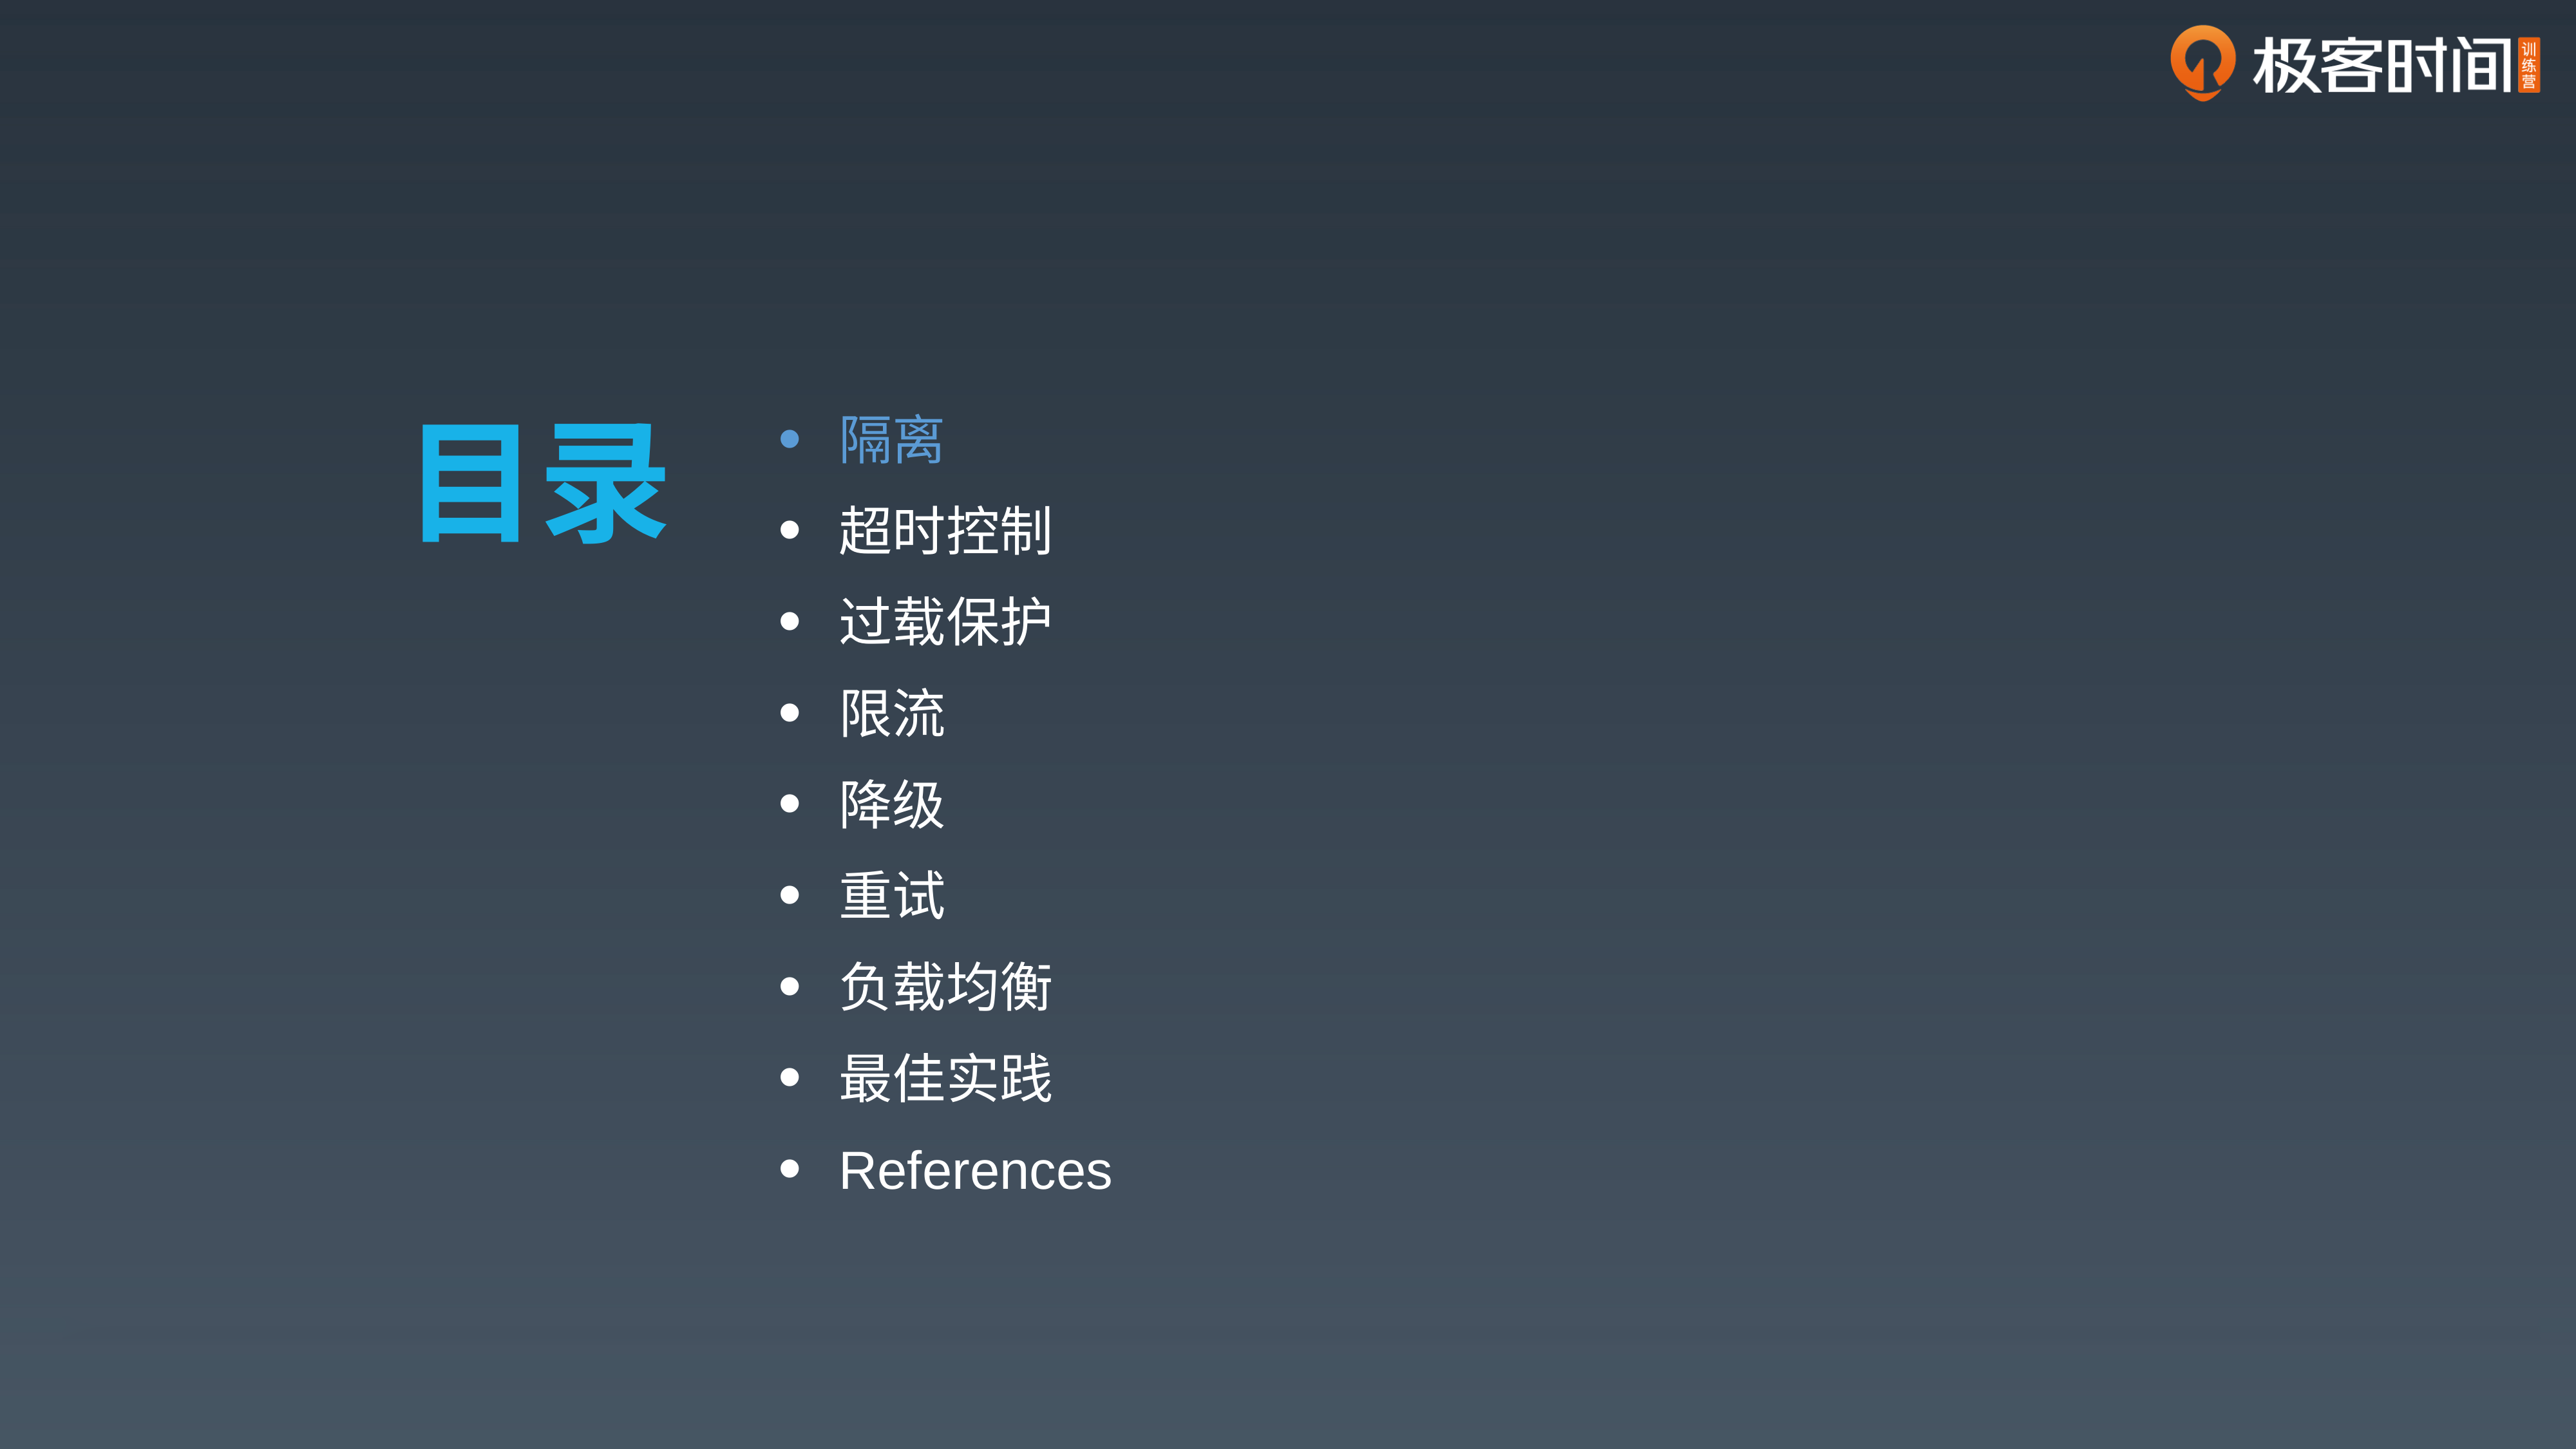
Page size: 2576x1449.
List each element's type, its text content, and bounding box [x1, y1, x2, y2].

list 隔离 超时控制 过载保护 限流 降级 重试 负载均衡 最佳实践 References [773, 400, 2320, 1224]
picture [0, 0, 2576, 1449]
